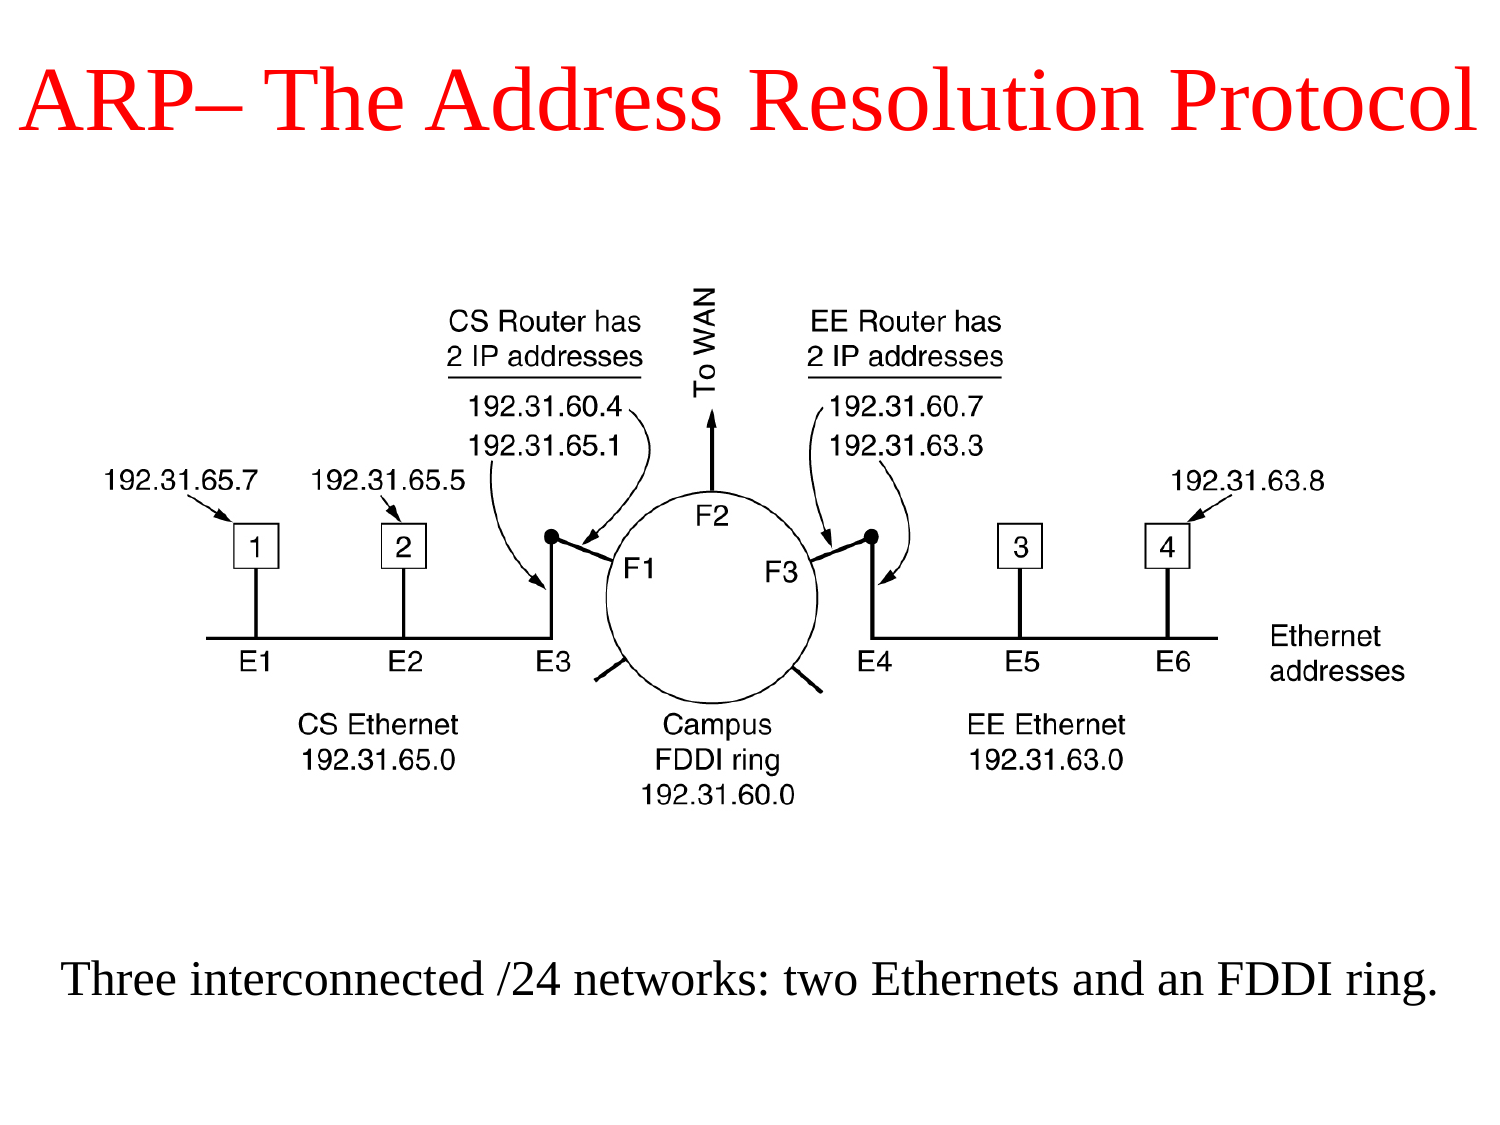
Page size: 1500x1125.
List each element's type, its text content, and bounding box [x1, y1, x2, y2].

title ARP– The Address Resolution Protocol [0, 0, 1500, 188]
picture [102, 285, 1406, 811]
list Three interconnected /24 networks: two Ethernets and an FDDI ring. [0, 937, 1500, 1075]
